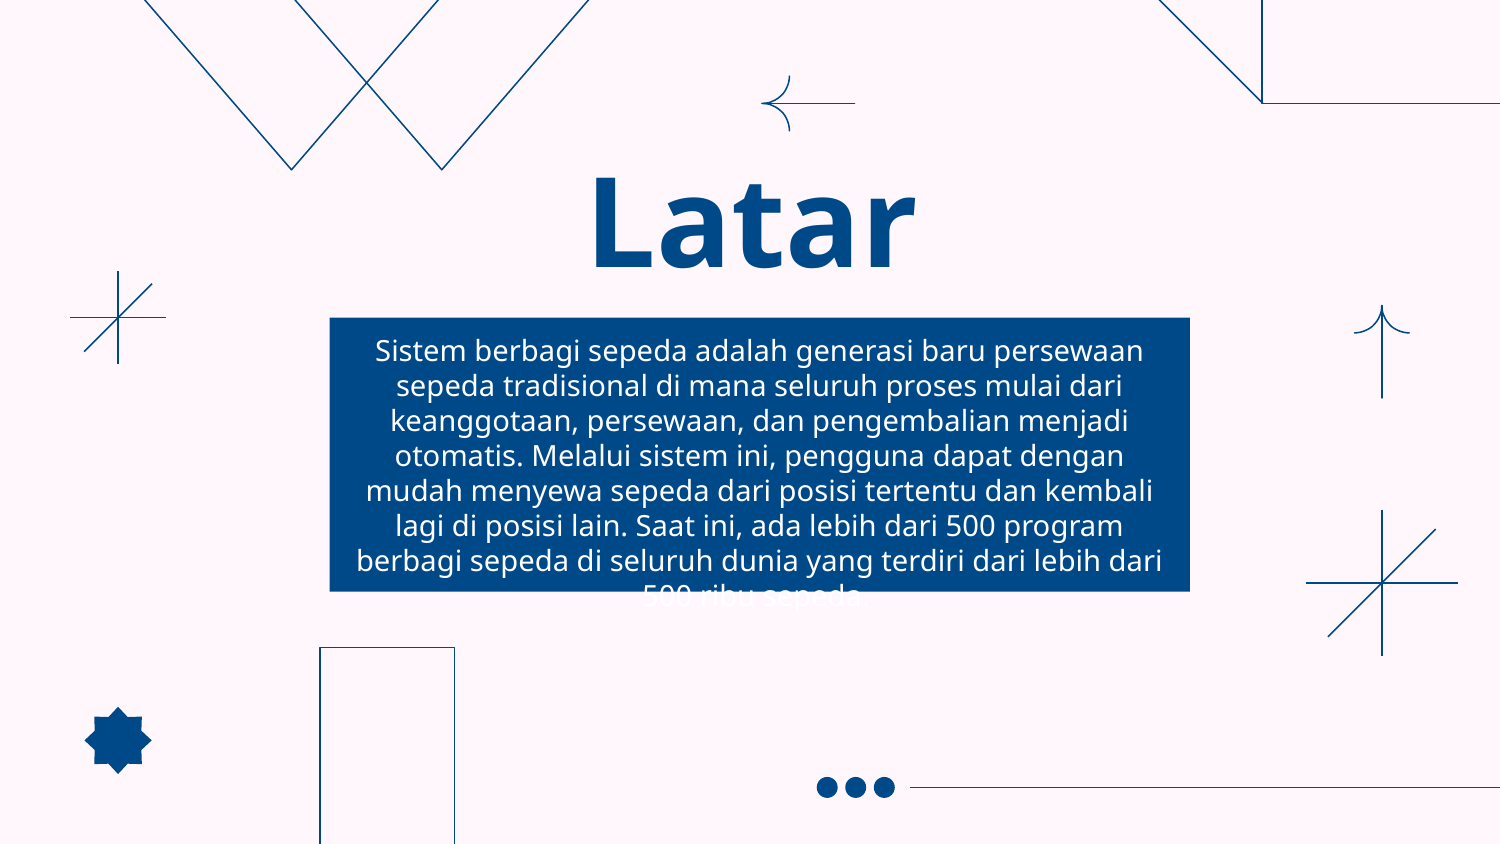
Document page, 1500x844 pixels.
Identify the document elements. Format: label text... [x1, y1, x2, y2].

title Latar Belakang [278, 127, 1226, 296]
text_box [69, 271, 167, 365]
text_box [1305, 509, 1459, 657]
subtitle Sistem berbagi sepeda adalah generasi baru persewaan sepeda tradisional di mana seluruh proses mulai dari keanggotaan, persewaan, dan pengembalian menjadi otomatis. Melalui sistem ini, pengguna dapat dengan mudah menyewa sepeda dari posisi tertentu dan kembali lagi di posisi lain. Saat ini, ada lebih dari 500 program berbagi sepeda di seluruh dunia yang terdiri dari lebih dari 500 ribu sepeda. [329, 317, 1191, 602]
